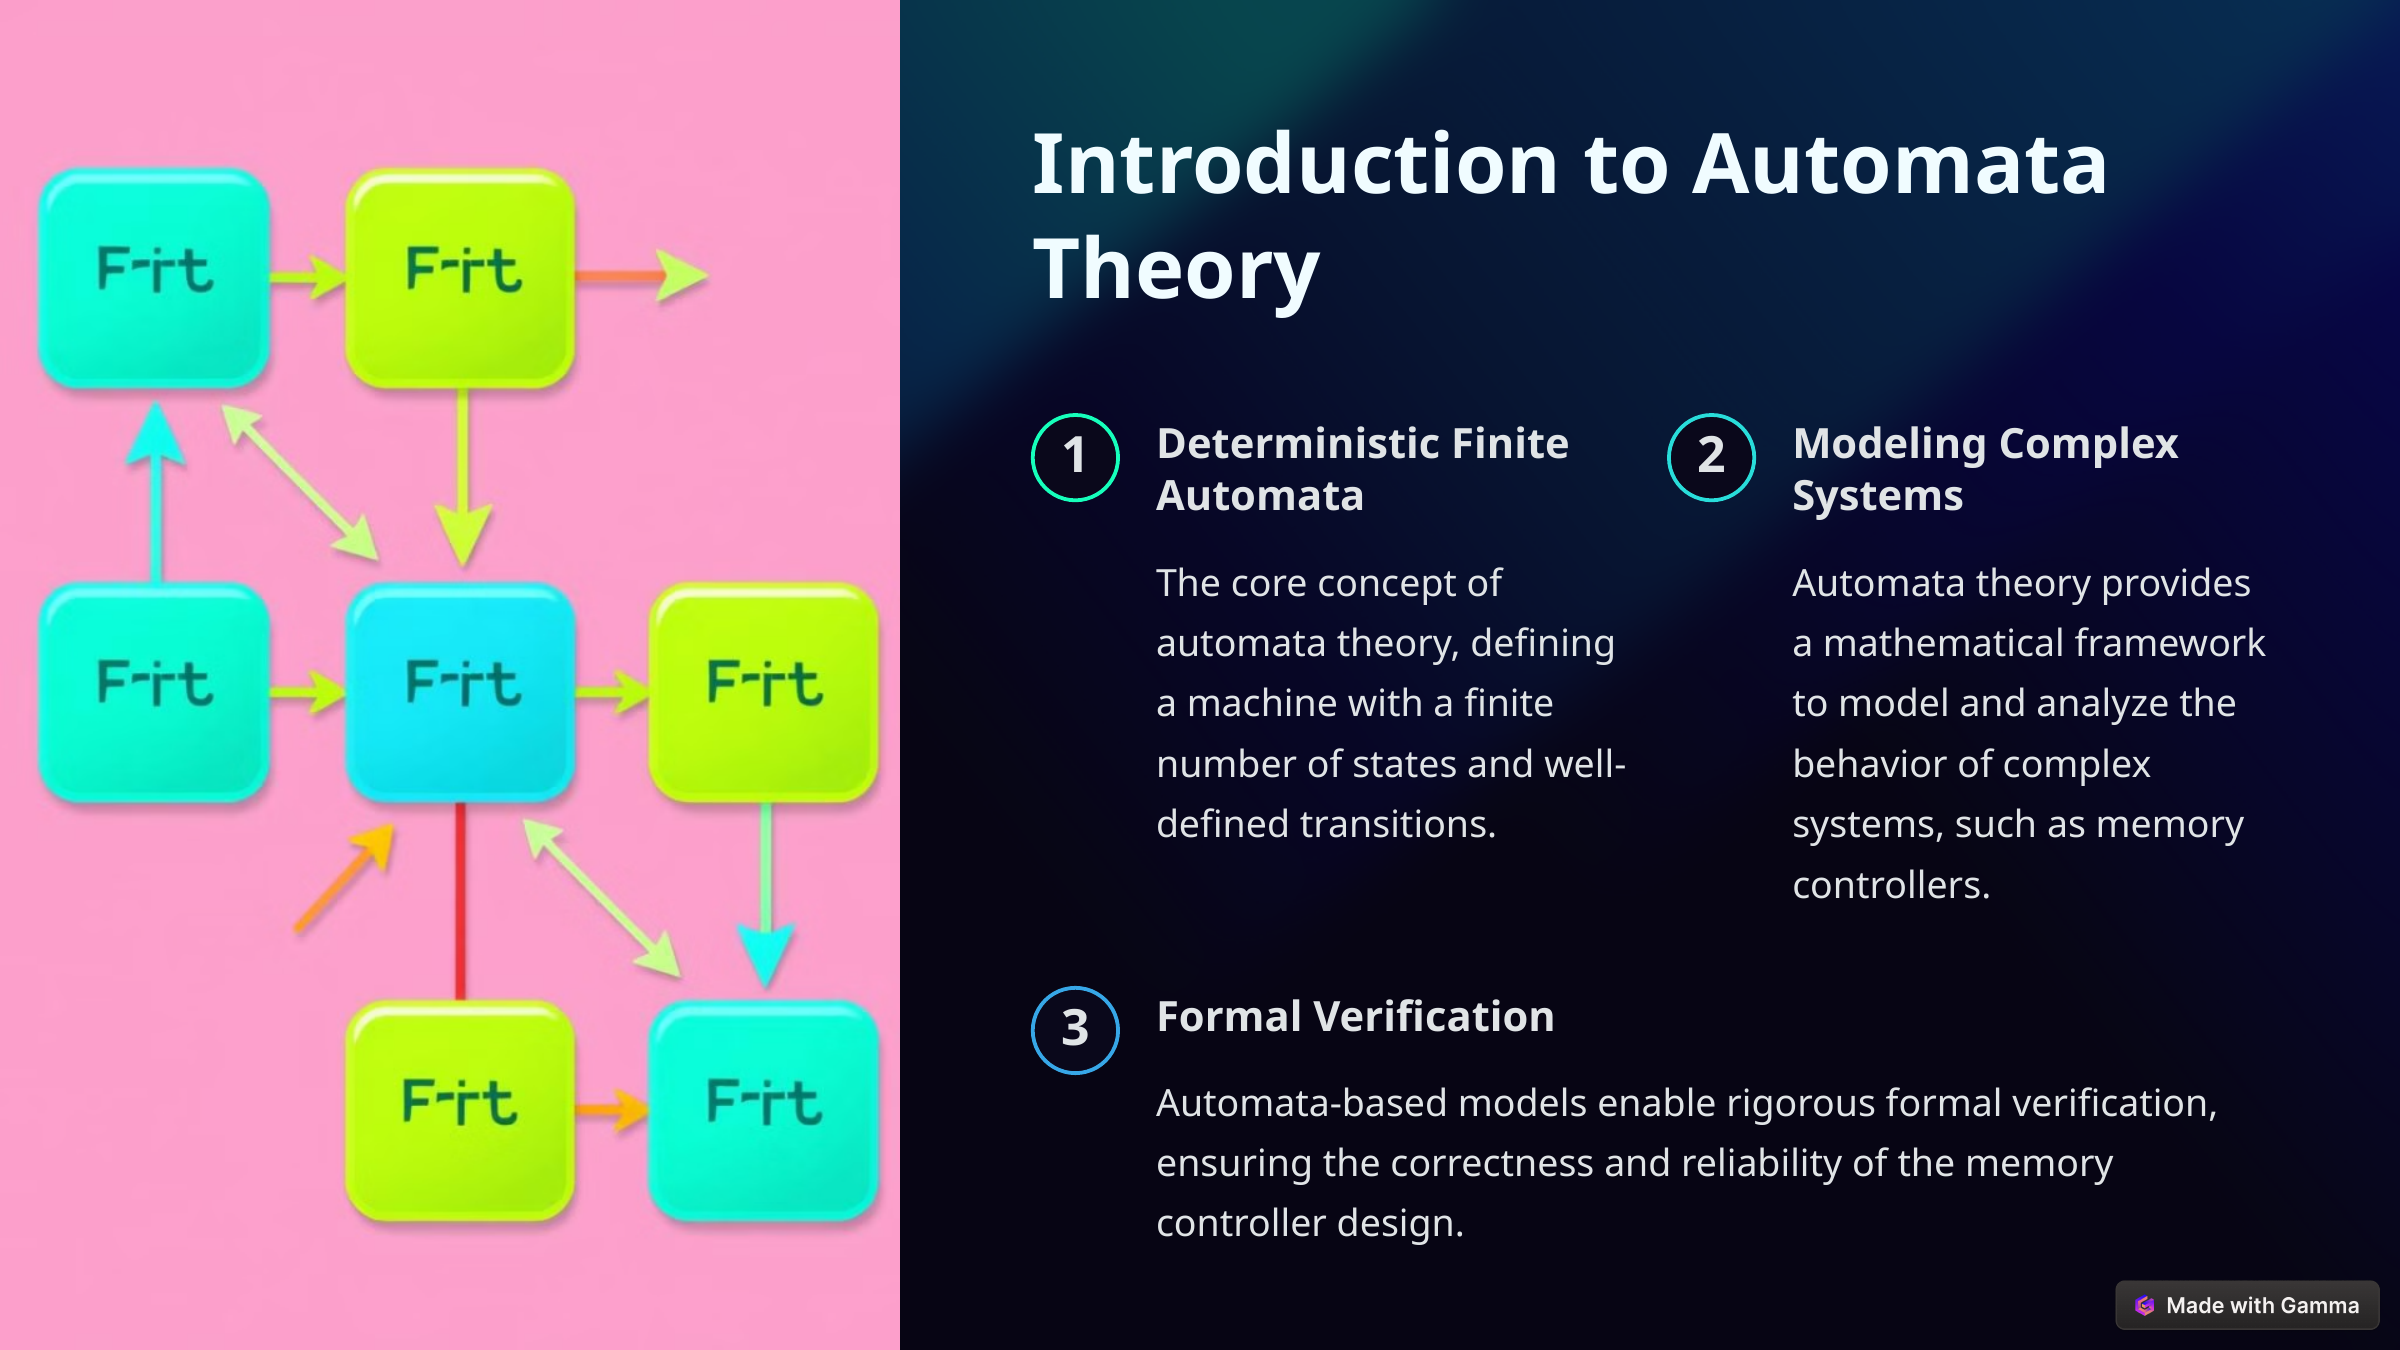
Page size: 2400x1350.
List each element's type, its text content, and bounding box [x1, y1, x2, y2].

text_box Deterministic Finite Automata [1156, 414, 1631, 521]
text_box The core concept of automata theory, defining a machine with a finite number of states and well-defined transitions. [1156, 543, 1631, 847]
picture [0, 0, 900, 1350]
text_box Introduction to Automata Theory [1032, 104, 2268, 316]
picture [2106, 1271, 2389, 1339]
text_box 1 [1064, 432, 1087, 483]
text_box Modeling Complex Systems [1792, 414, 2268, 521]
text_box [1032, 414, 1119, 501]
text_box Formal Verification [1156, 987, 1578, 1041]
text_box [1032, 987, 1119, 1074]
text_box Automata-based models enable rigorous formal verification, ensuring the correctness and reliability of the memory controller design. [1156, 1063, 2268, 1246]
text_box [1668, 414, 1755, 501]
text_box 2 [1697, 432, 1726, 483]
text_box 3 [1060, 1005, 1091, 1056]
text_box Automata theory provides a mathematical framework to model and analyze the behavior of complex systems, such as memory controllers. [1792, 543, 2268, 908]
